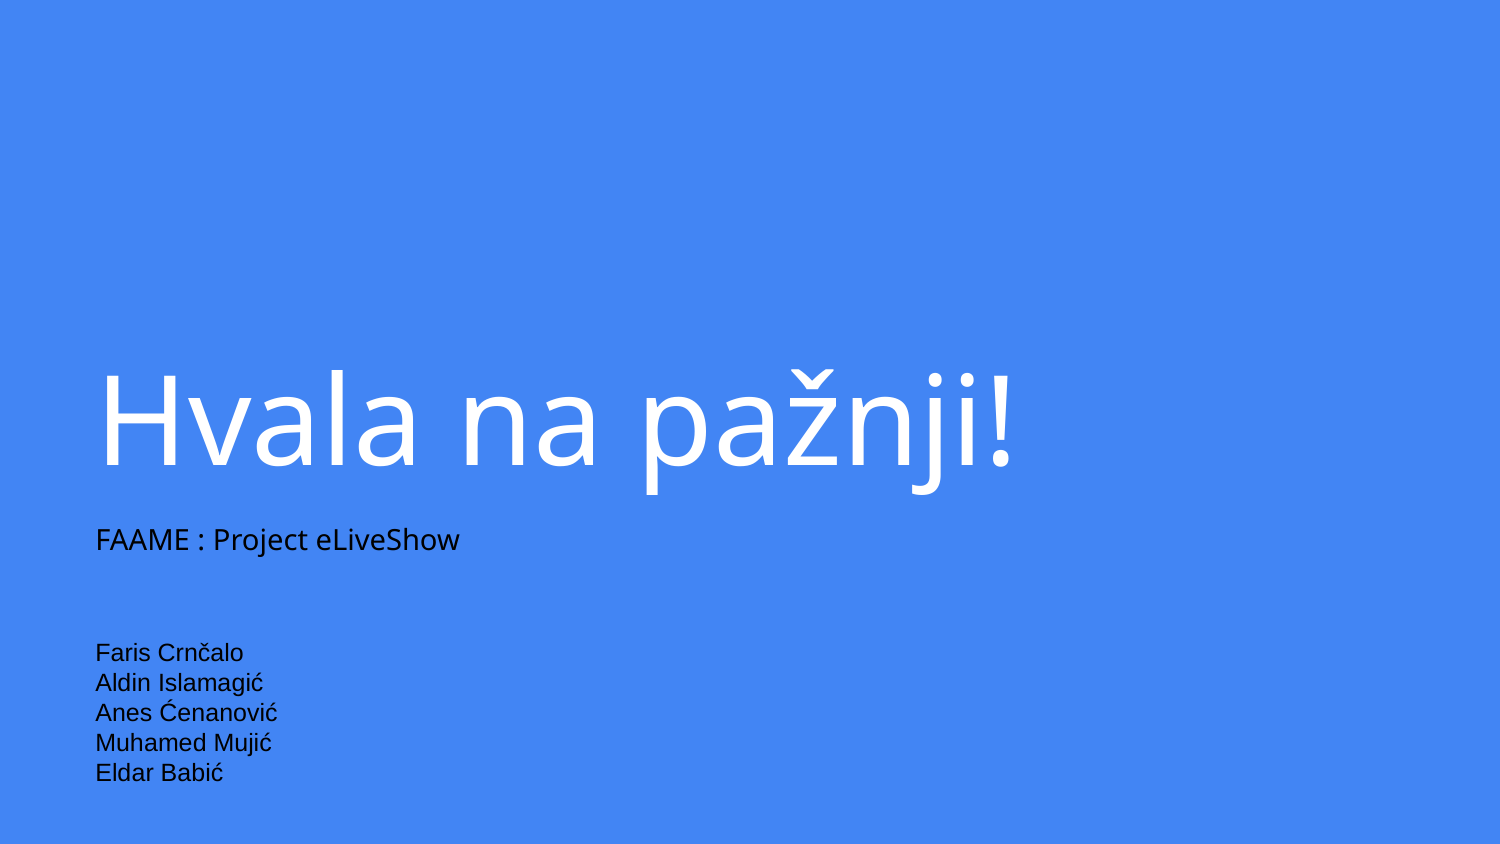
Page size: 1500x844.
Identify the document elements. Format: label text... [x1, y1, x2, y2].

text_box Faris Crnčalo Aldin Islamagić Anes Ćenanović Muhamed Mujić Eldar Babić [80, 621, 979, 802]
text_box FAAME : Project eLiveShow [80, 506, 483, 572]
title Hvala na pažnji! [80, 80, 1102, 752]
